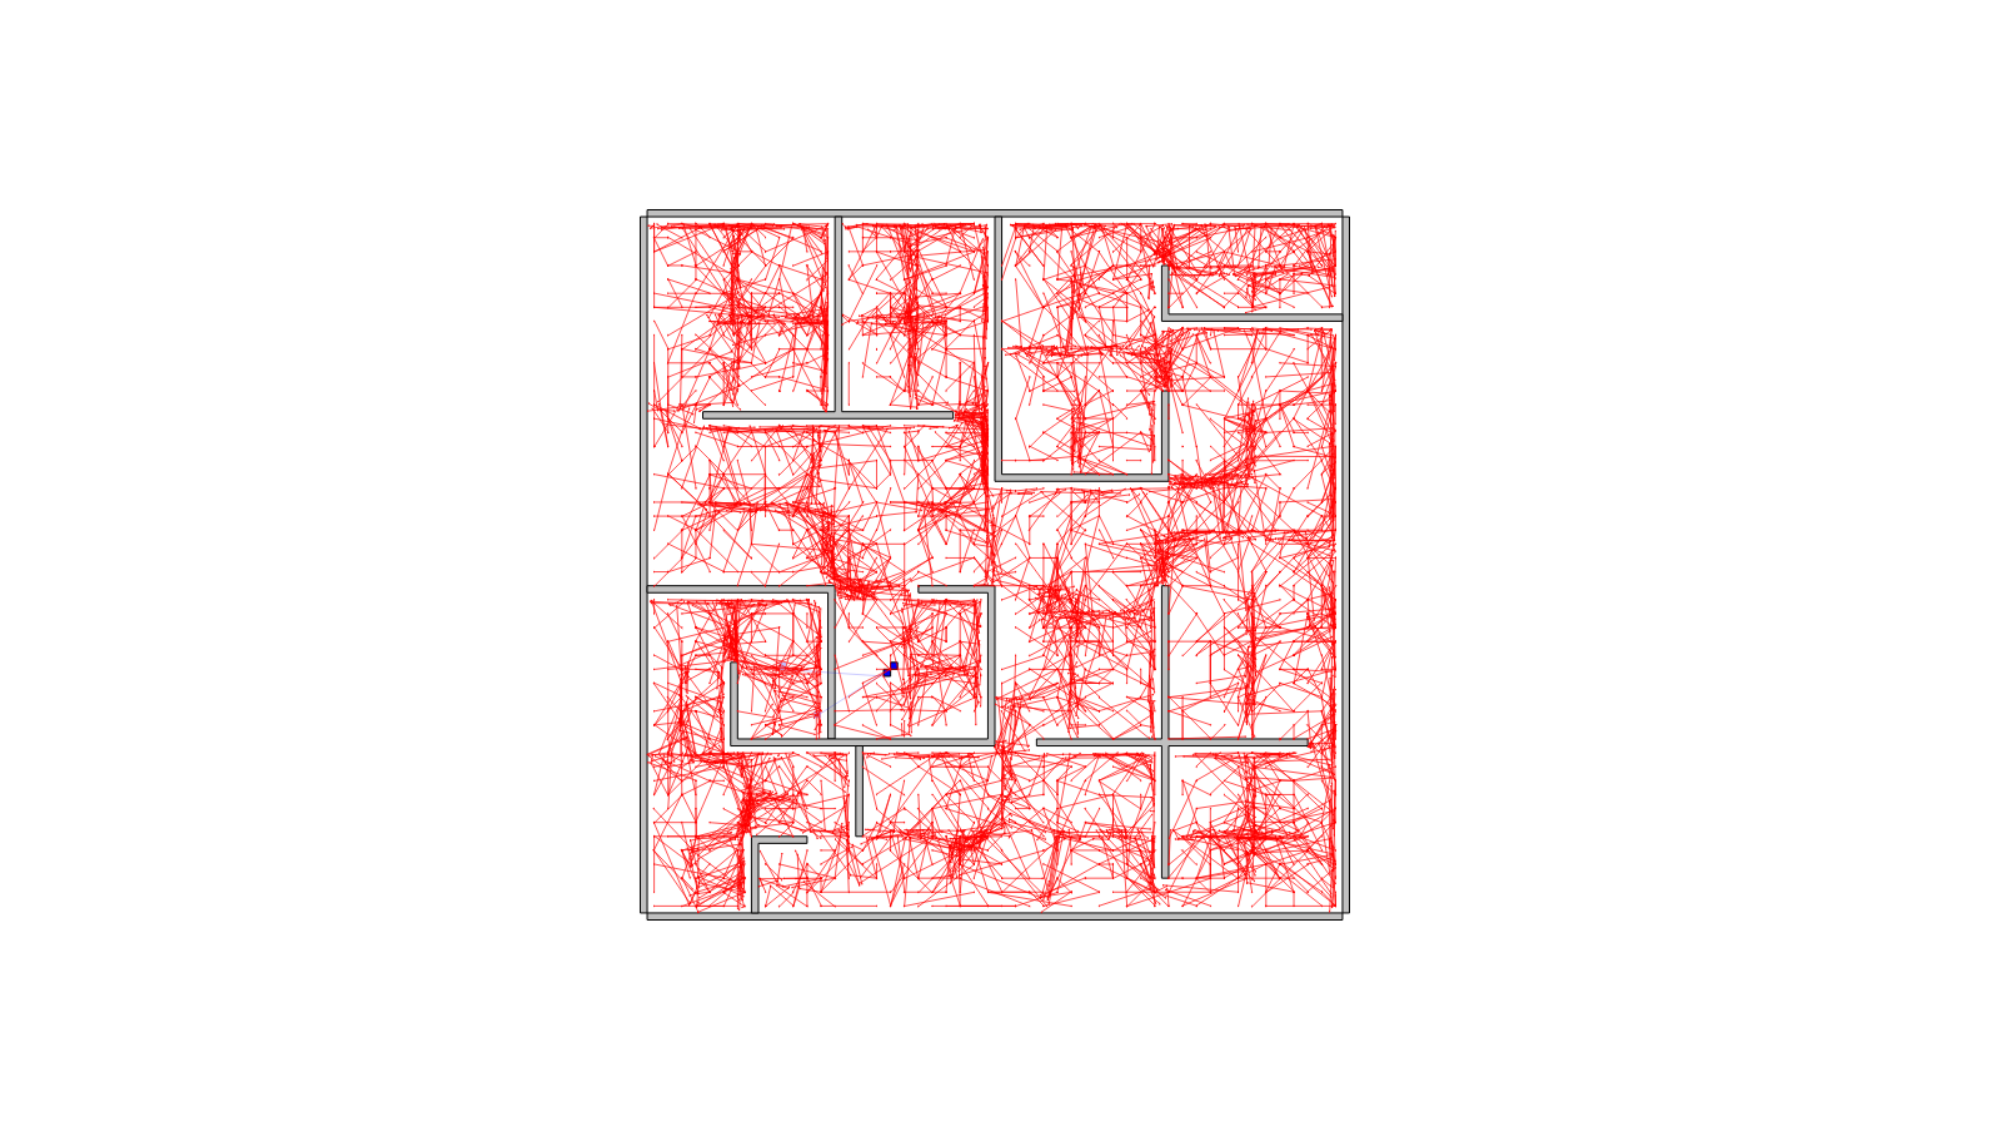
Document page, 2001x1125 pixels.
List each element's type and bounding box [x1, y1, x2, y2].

picture [606, 173, 1394, 952]
